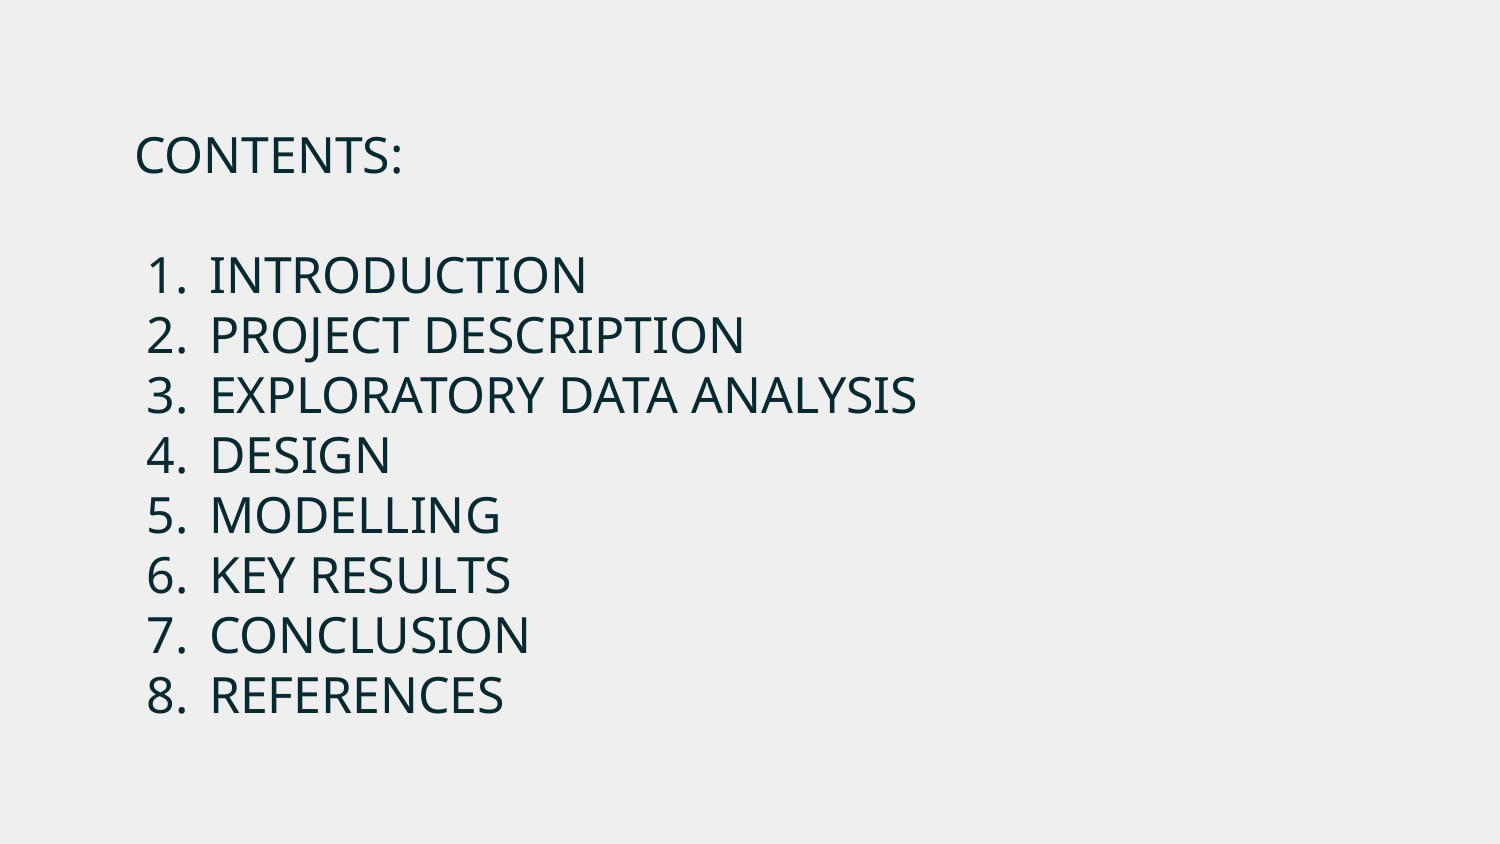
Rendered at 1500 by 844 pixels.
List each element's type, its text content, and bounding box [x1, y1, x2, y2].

text_box CONTENTS: INTRODUCTION PROJECT DESCRIPTION EXPLORATORY DATA ANALYSIS DESIGN MODELLING KEY RESULTS CONCLUSION REFERENCES [119, 108, 1233, 762]
